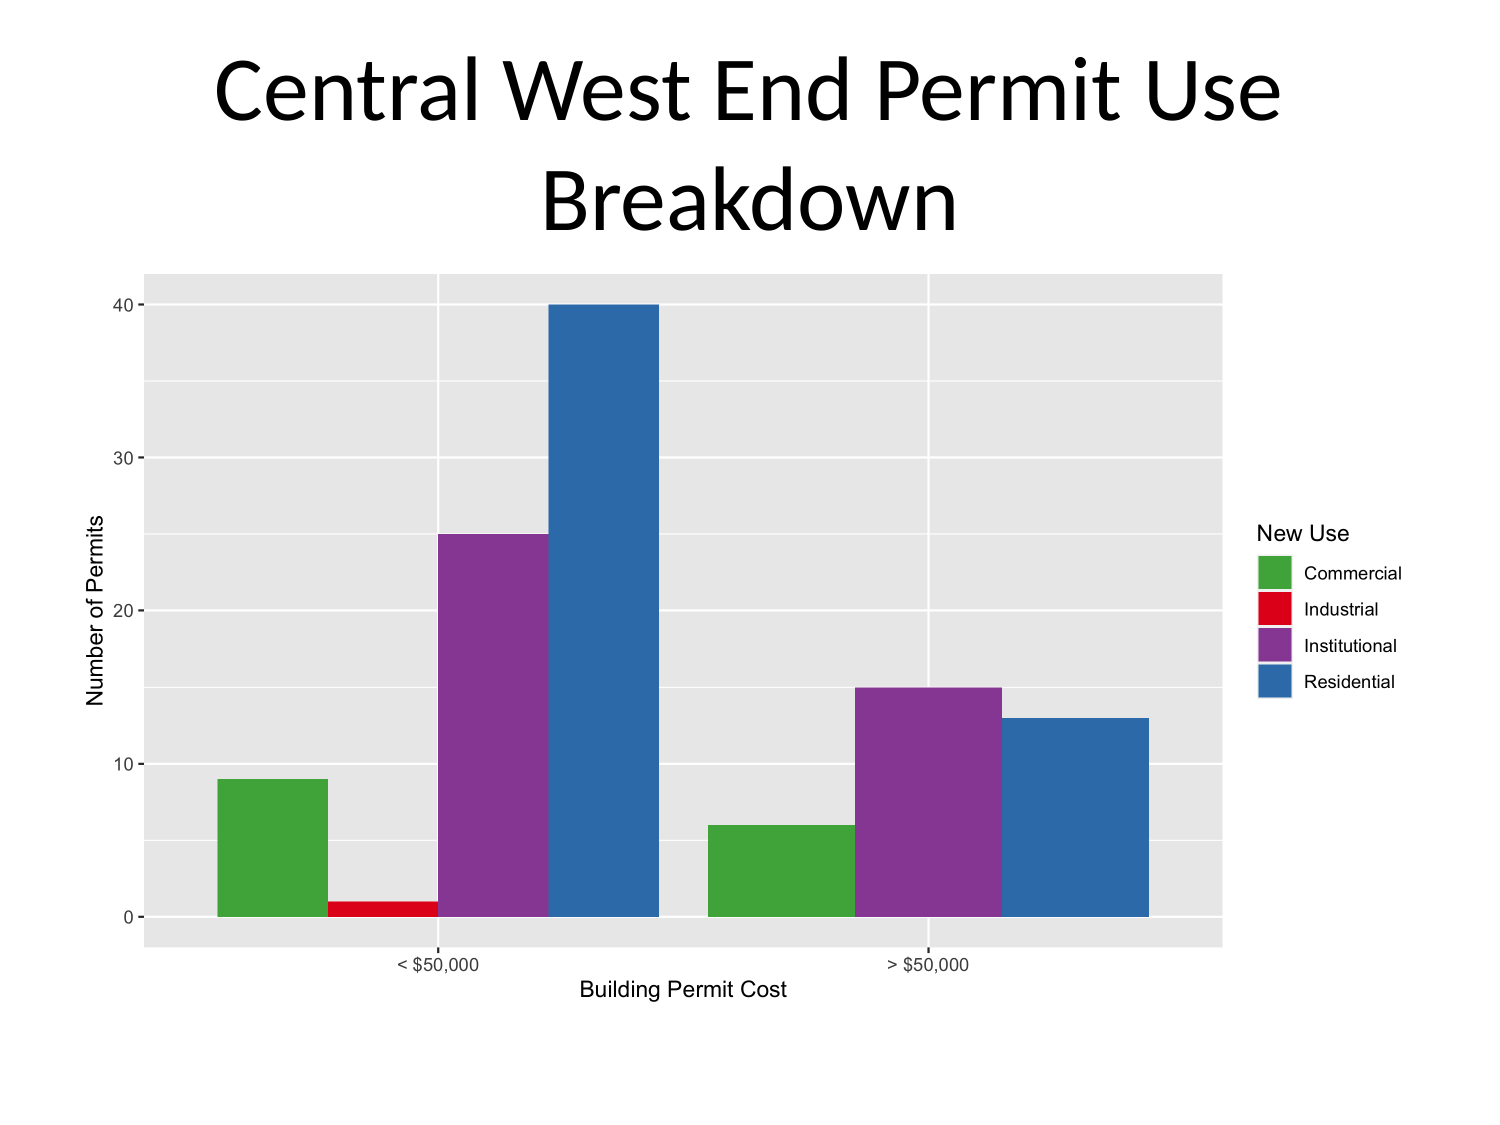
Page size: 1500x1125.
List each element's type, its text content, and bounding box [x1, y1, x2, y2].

title Central West End Permit Use Breakdown [75, 45, 1425, 233]
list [74, 262, 1426, 1013]
